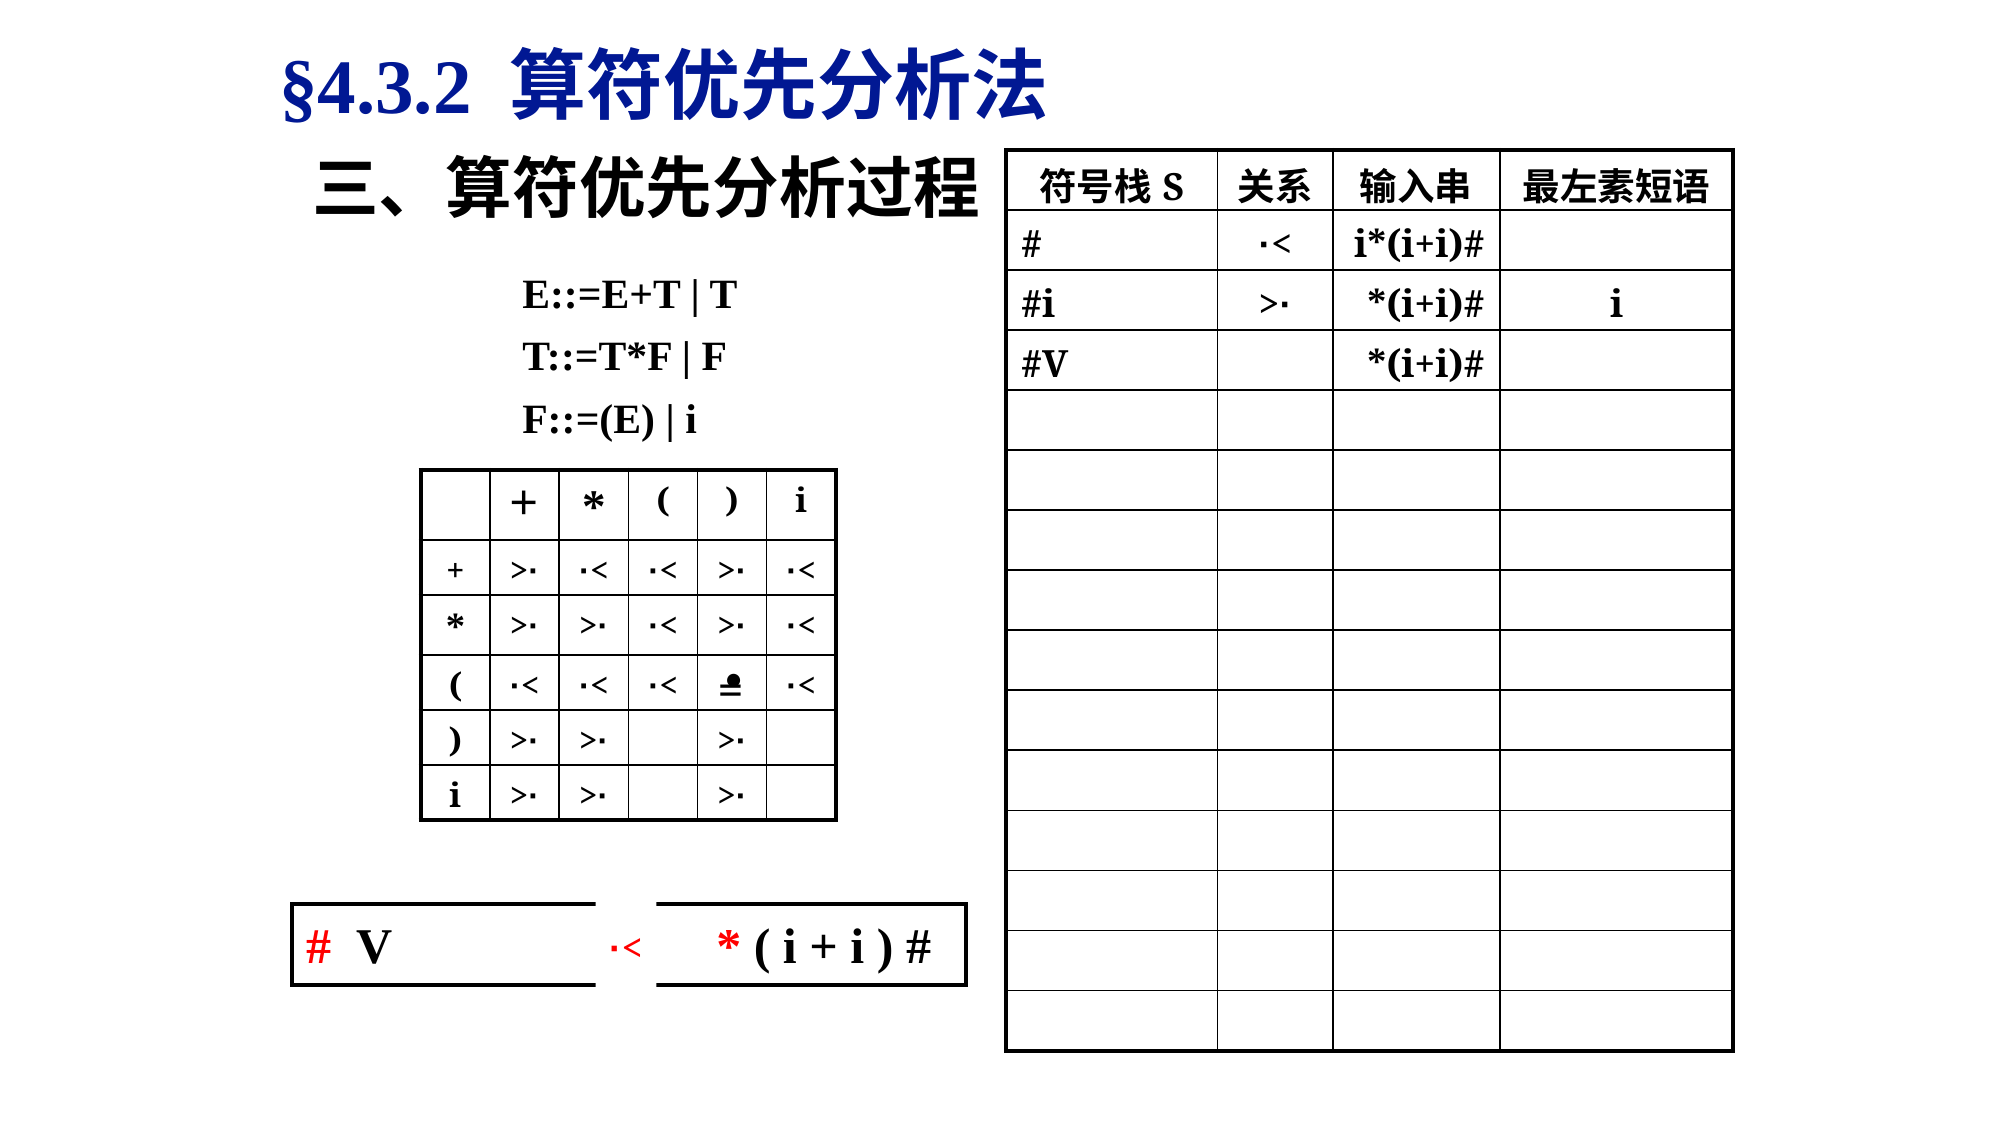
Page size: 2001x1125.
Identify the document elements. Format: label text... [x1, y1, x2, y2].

table_cell [1008, 571, 1217, 629]
text_box # V * ( i + i ) # [966, 906, 973, 981]
table_cell [1008, 511, 1217, 569]
table_cell [1218, 391, 1332, 449]
table_cell [1501, 871, 1731, 930]
table_cell [1501, 751, 1731, 810]
table_cell [1334, 931, 1499, 990]
table_cell *(i+i)# [1334, 331, 1499, 389]
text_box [703, 607, 776, 733]
table_cell >· [491, 541, 558, 594]
table_cell [1501, 451, 1731, 509]
table_cell [1501, 991, 1731, 1049]
table_cell [1334, 871, 1499, 930]
table_cell ·< [767, 596, 834, 654]
table_cell >· [698, 541, 766, 594]
table_cell [1501, 931, 1731, 990]
table_cell [1008, 631, 1217, 689]
table_header ＋ [491, 472, 558, 539]
table_cell [1008, 931, 1217, 990]
table_cell * [423, 596, 489, 654]
table_cell [1334, 691, 1499, 749]
table_cell ·< [560, 541, 628, 594]
table_cell # [1008, 211, 1217, 269]
table_cell [1218, 331, 1332, 389]
text_box §4.3.2 算符优先分析法 [264, 10, 1715, 141]
table_cell i*(i+i)# [1334, 211, 1499, 269]
table_cell >· [560, 711, 628, 764]
table_cell [1334, 571, 1499, 629]
table_cell [1334, 631, 1499, 689]
table_cell [767, 766, 834, 818]
table_cell [1334, 811, 1499, 870]
table_cell [1008, 811, 1217, 870]
table_cell [1218, 751, 1332, 810]
table_cell [1334, 991, 1499, 1049]
table_cell [1218, 871, 1332, 930]
table_header ) [698, 472, 766, 539]
table_cell >· [491, 711, 558, 764]
table_header * [560, 472, 628, 539]
table_cell ·< [1218, 211, 1332, 269]
table_cell >· [491, 596, 558, 654]
table_cell [1501, 631, 1731, 689]
table_cell [1501, 691, 1731, 749]
table_cell ·< [629, 656, 697, 709]
table_cell #V [1008, 331, 1217, 389]
table_cell [1334, 451, 1499, 509]
table_cell i [423, 766, 489, 818]
table_cell ·< [629, 596, 697, 654]
table_cell [1218, 931, 1332, 990]
text_box [291, 903, 595, 986]
table_cell [1218, 571, 1332, 629]
table_cell >· [698, 596, 766, 654]
table_cell [1008, 691, 1217, 749]
table_cell [629, 711, 697, 764]
table_header [423, 472, 489, 539]
table_cell [1008, 751, 1217, 810]
table_cell [1334, 391, 1499, 449]
table_cell ( [423, 656, 489, 709]
text_box ·< [595, 880, 657, 1012]
table_header 最左素短语 [1501, 152, 1731, 209]
table_header 关系 [1218, 152, 1332, 209]
table_header 输入串 [1334, 152, 1499, 209]
table_cell [698, 656, 703, 709]
table_cell *(i+i)# [1334, 271, 1499, 329]
table_cell >· [1218, 271, 1332, 329]
table_cell + [423, 541, 489, 594]
table_cell [1334, 511, 1499, 569]
table_header 符号栈S [1008, 152, 1217, 209]
table_cell [1501, 571, 1731, 629]
table_cell [1218, 631, 1332, 689]
table_cell [1008, 871, 1217, 930]
table_cell >· [560, 766, 628, 818]
table_cell [629, 766, 697, 818]
table_cell ·< [767, 541, 834, 594]
table_header ( [629, 472, 697, 539]
table_cell [1334, 751, 1499, 810]
table_cell >· [698, 766, 766, 818]
table_cell i [1501, 271, 1731, 329]
text_box E::=E+T | T T::=T*F | F F::=(E) | i [507, 246, 804, 449]
table_cell ·< [560, 656, 628, 709]
table_cell [1008, 991, 1217, 1049]
table_cell ·< [629, 541, 697, 594]
table_cell [1501, 811, 1731, 870]
table_cell >· [560, 596, 628, 654]
table_cell [1218, 451, 1332, 509]
table_cell [1218, 511, 1332, 569]
table_cell [1501, 211, 1731, 269]
table_cell >· [491, 766, 558, 818]
table_cell [1008, 451, 1217, 509]
text_box [657, 903, 966, 986]
table_cell [1501, 391, 1731, 449]
table_header i [767, 472, 834, 539]
table_cell ·< [776, 656, 834, 709]
table_cell [1501, 331, 1731, 389]
table_cell ·< [491, 656, 558, 709]
table_cell >· [698, 711, 766, 764]
table_cell [1218, 691, 1332, 749]
table_cell [767, 711, 834, 764]
table_cell [1218, 811, 1332, 870]
table_cell [1218, 991, 1332, 1049]
table_cell ) [423, 711, 489, 764]
table_cell [1008, 391, 1217, 449]
table_cell #i [1008, 271, 1217, 329]
table_cell [1501, 511, 1731, 569]
text_box 三、算符优先分析过程 [297, 141, 995, 233]
